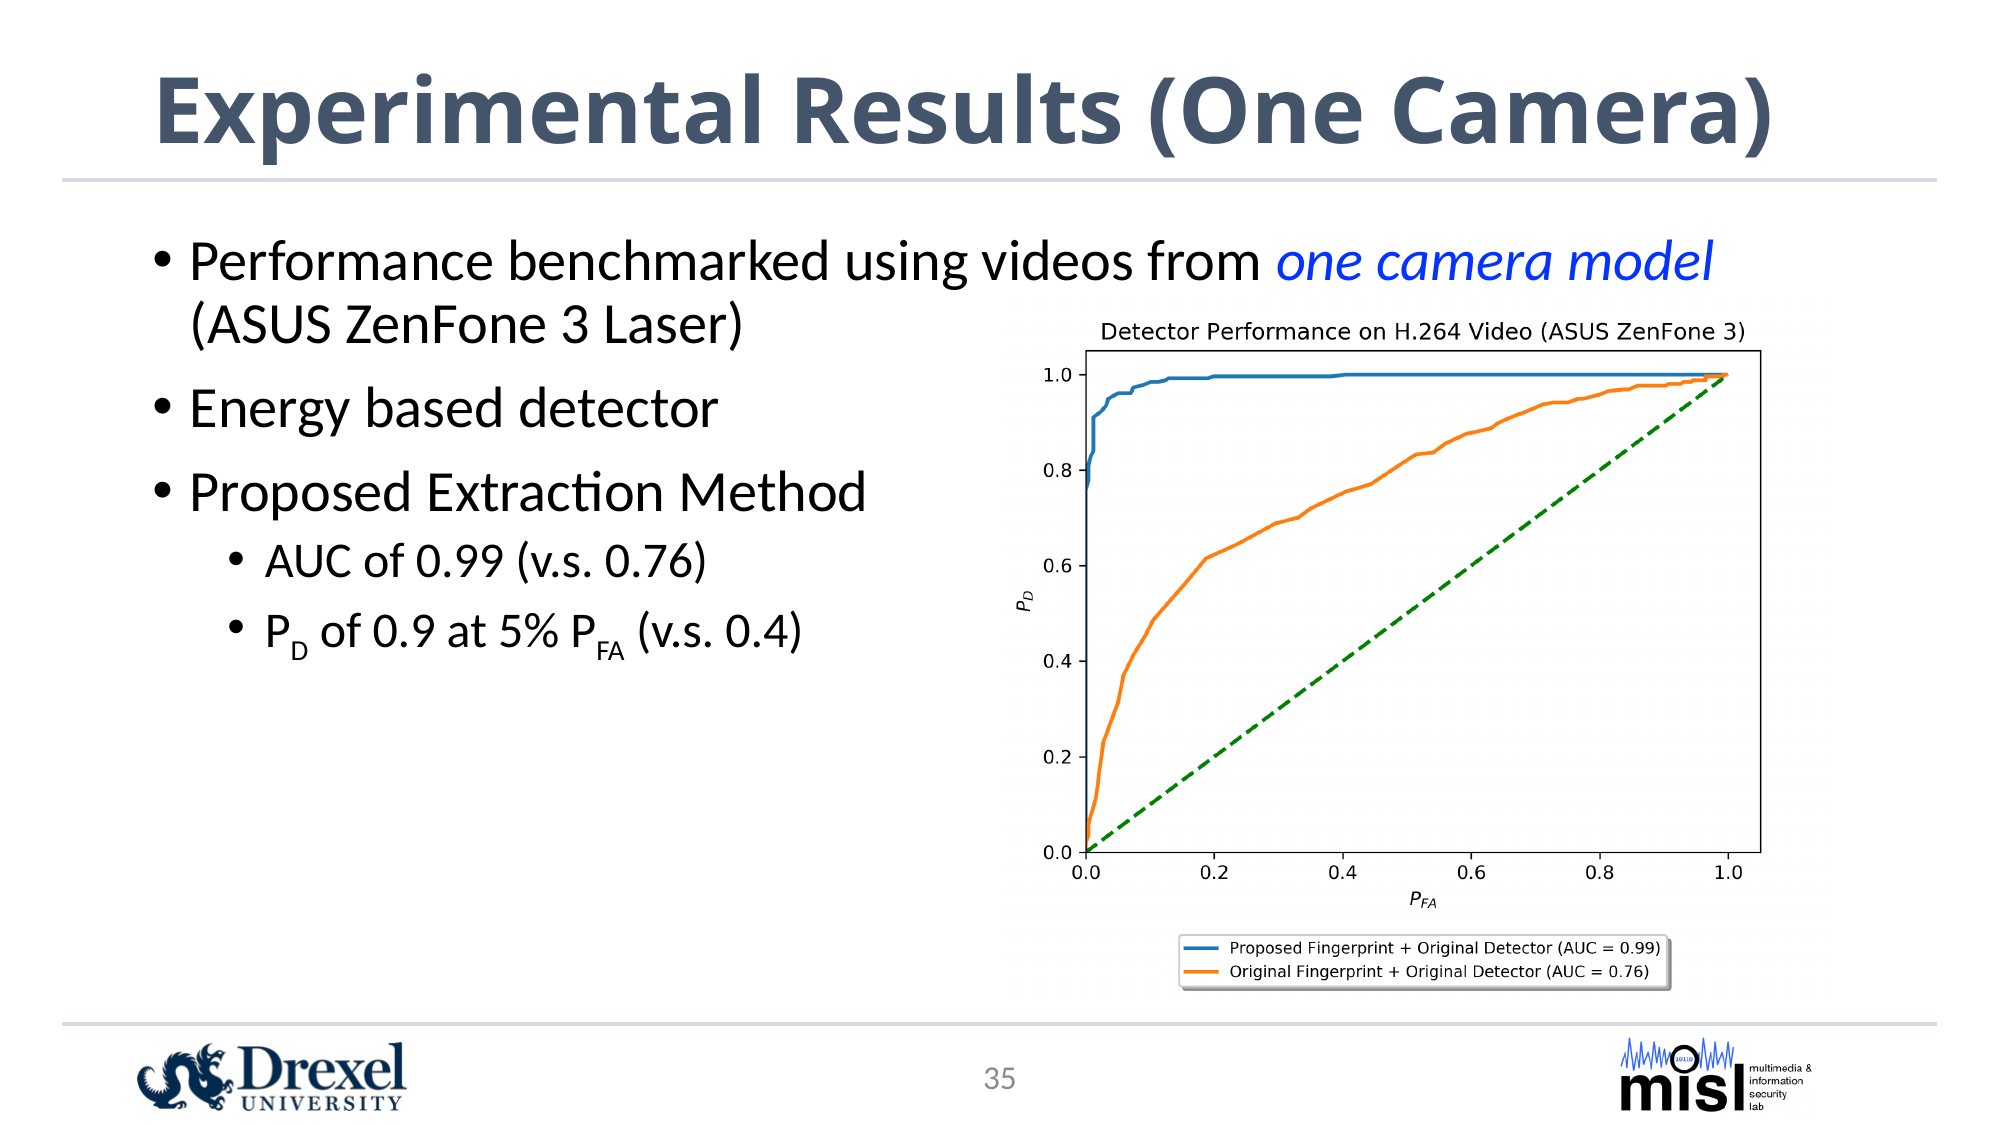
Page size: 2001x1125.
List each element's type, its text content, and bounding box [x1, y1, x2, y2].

picture [1601, 1032, 1823, 1121]
slide_number 34 [774, 1046, 1225, 1107]
picture [999, 293, 1834, 1014]
picture [137, 1042, 407, 1111]
title Experimental Results (One Camera) [137, 5, 1863, 223]
list Performance benchmarked using videos from one camera model (ASUS ZenFone 3 Laser) Energy based detector Proposed Extraction Method AUC of 0.99 (v.s. 0.76) PD of 0.9 at 5% PFA (v.s. 0.4) [137, 223, 1863, 1014]
